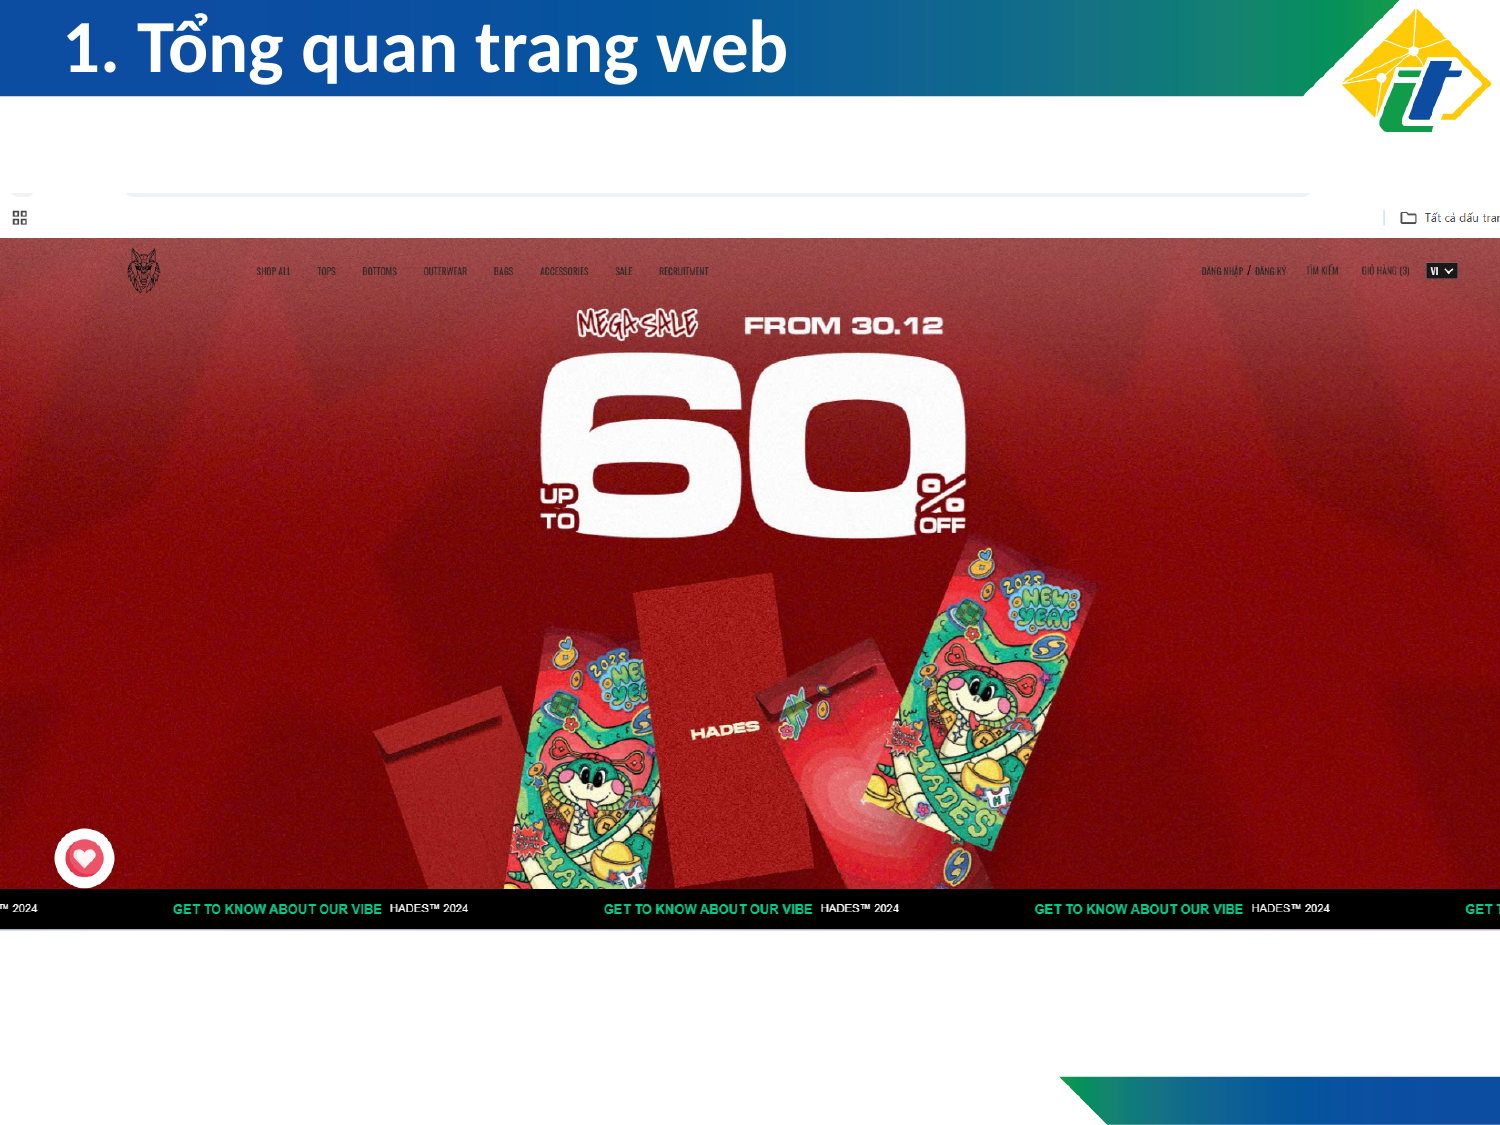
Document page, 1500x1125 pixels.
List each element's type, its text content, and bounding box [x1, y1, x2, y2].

title 1. Tổng quan trang web [47, 0, 1304, 97]
picture [0, 0, 1500, 1125]
